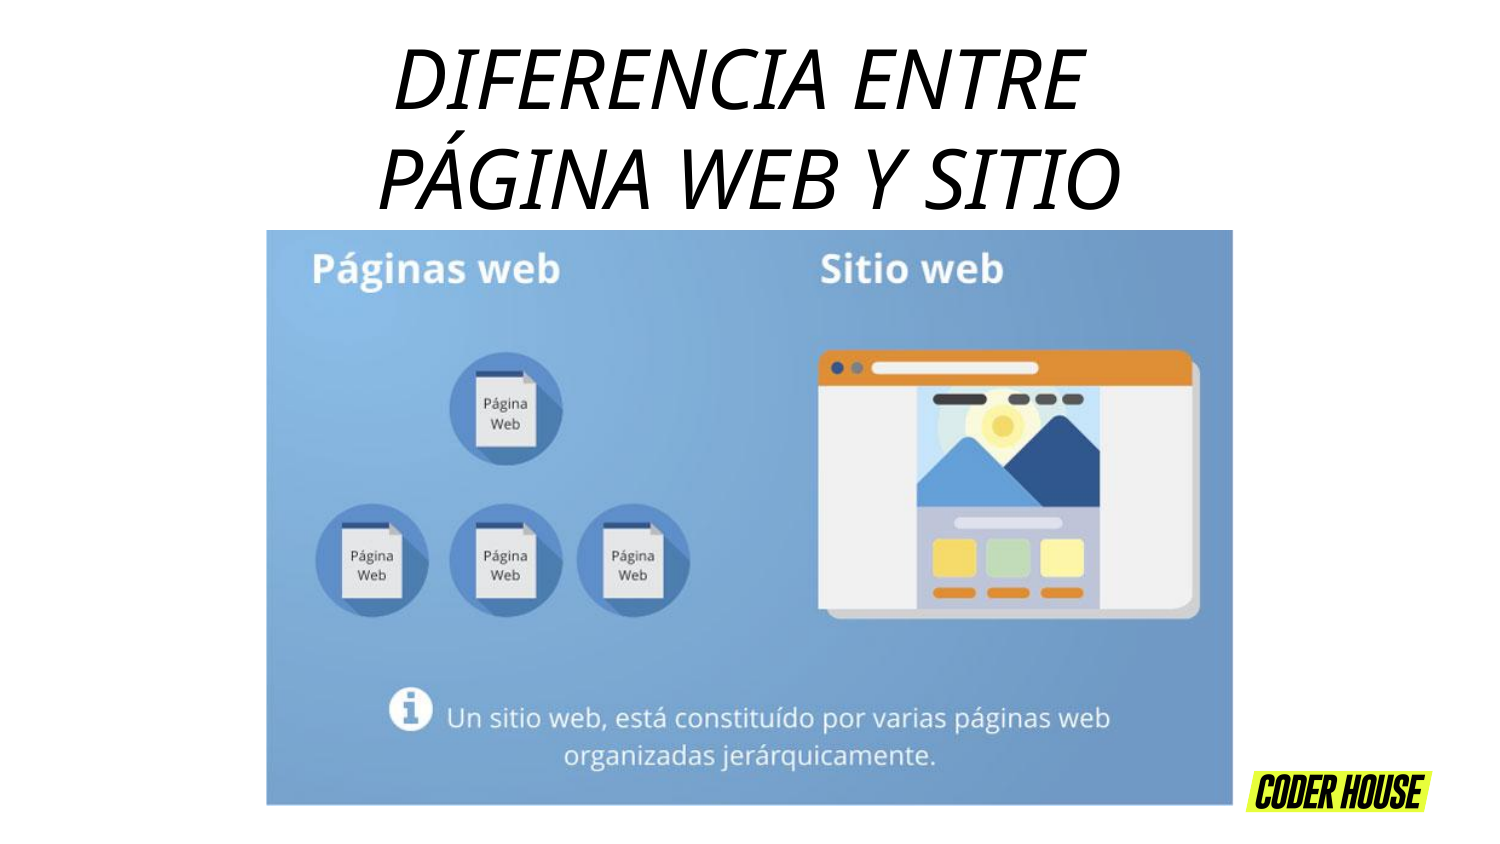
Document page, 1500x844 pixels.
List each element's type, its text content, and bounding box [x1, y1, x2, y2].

picture [266, 230, 1234, 807]
picture [1241, 764, 1437, 819]
text_box DIFERENCIA ENTRE PÁGINA WEB Y SITIO WEB [281, 11, 1219, 174]
